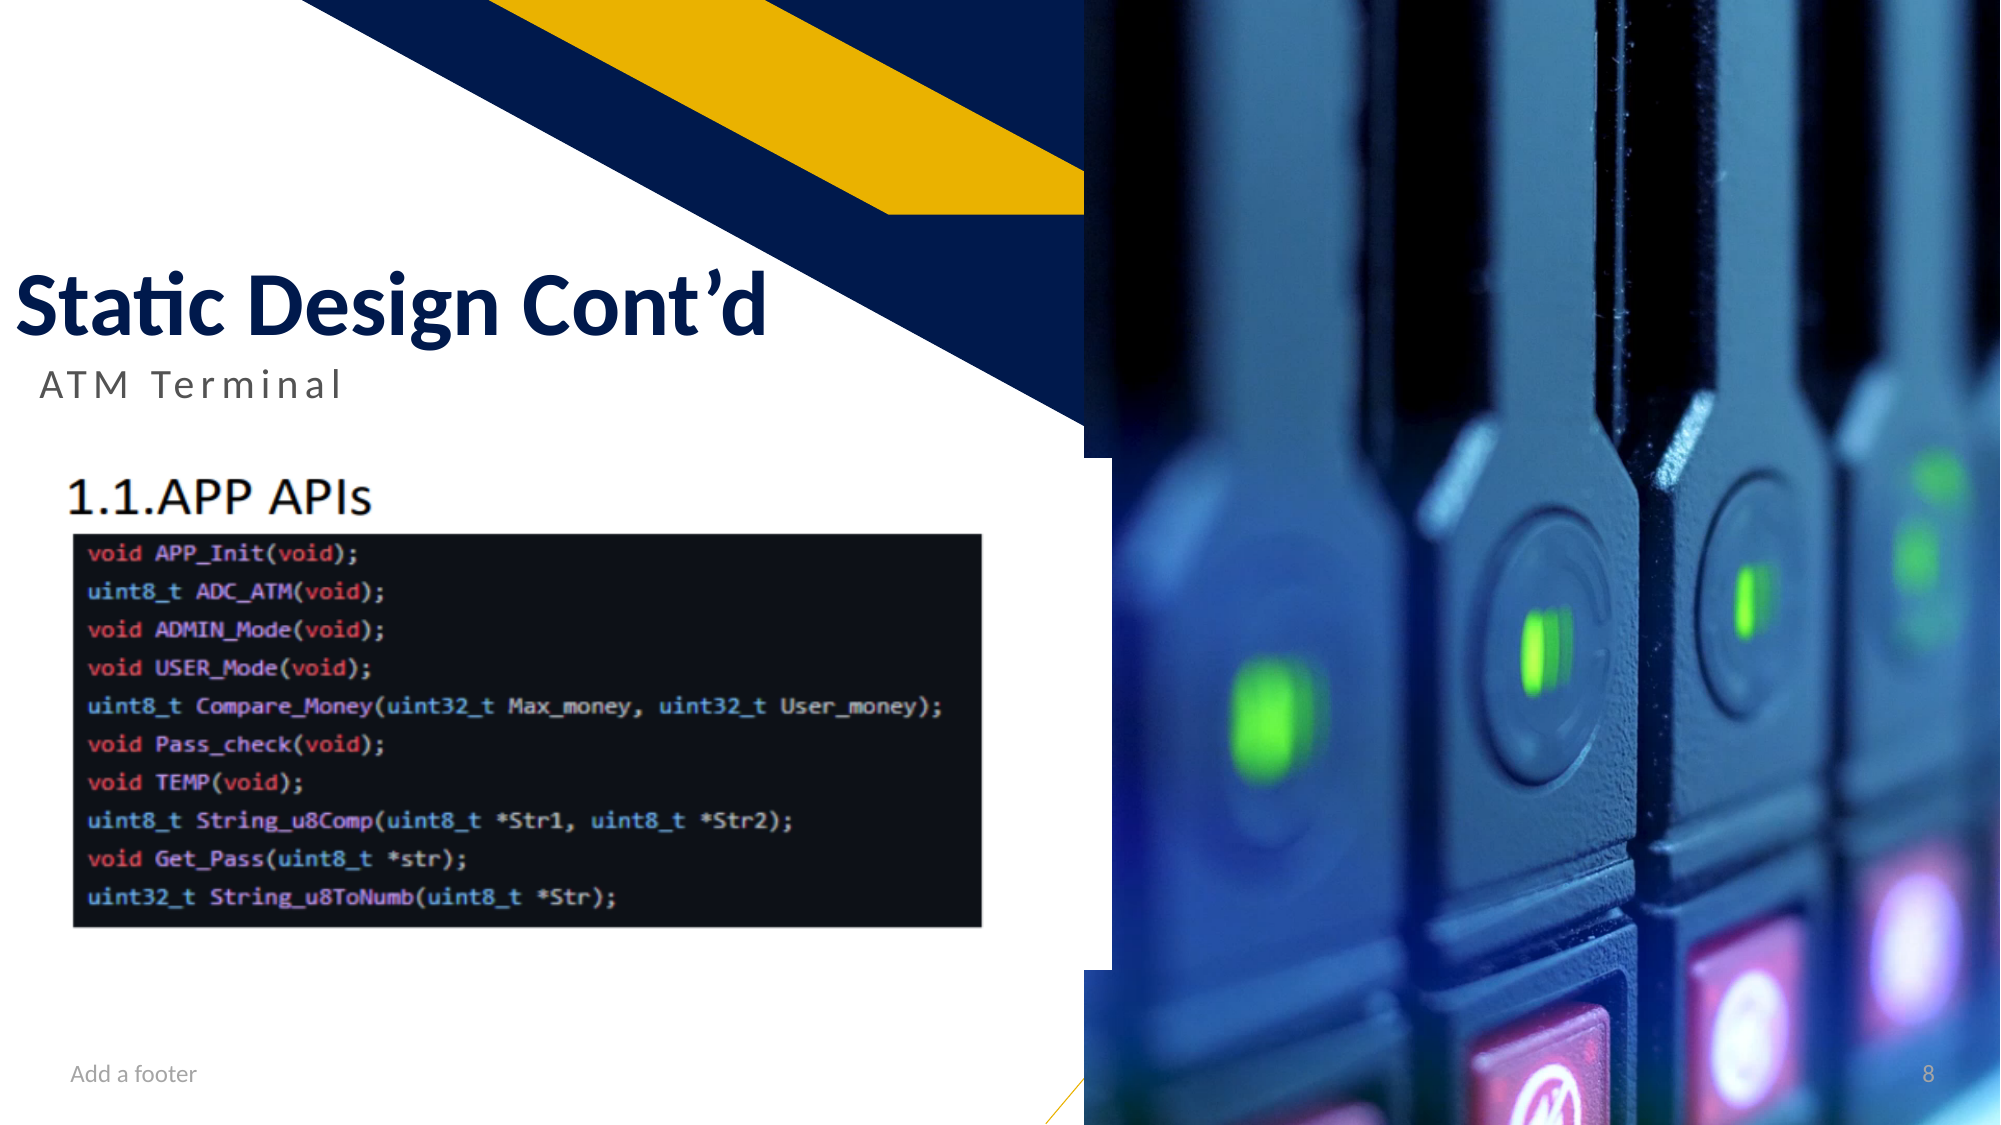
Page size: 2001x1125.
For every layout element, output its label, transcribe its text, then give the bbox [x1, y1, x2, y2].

footer Add a footer [55, 1042, 731, 1103]
list ATM Terminal [24, 356, 1083, 455]
picture [24, 458, 1112, 970]
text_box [1083, 0, 2000, 1125]
title Static Design Cont’d [0, 155, 1083, 356]
